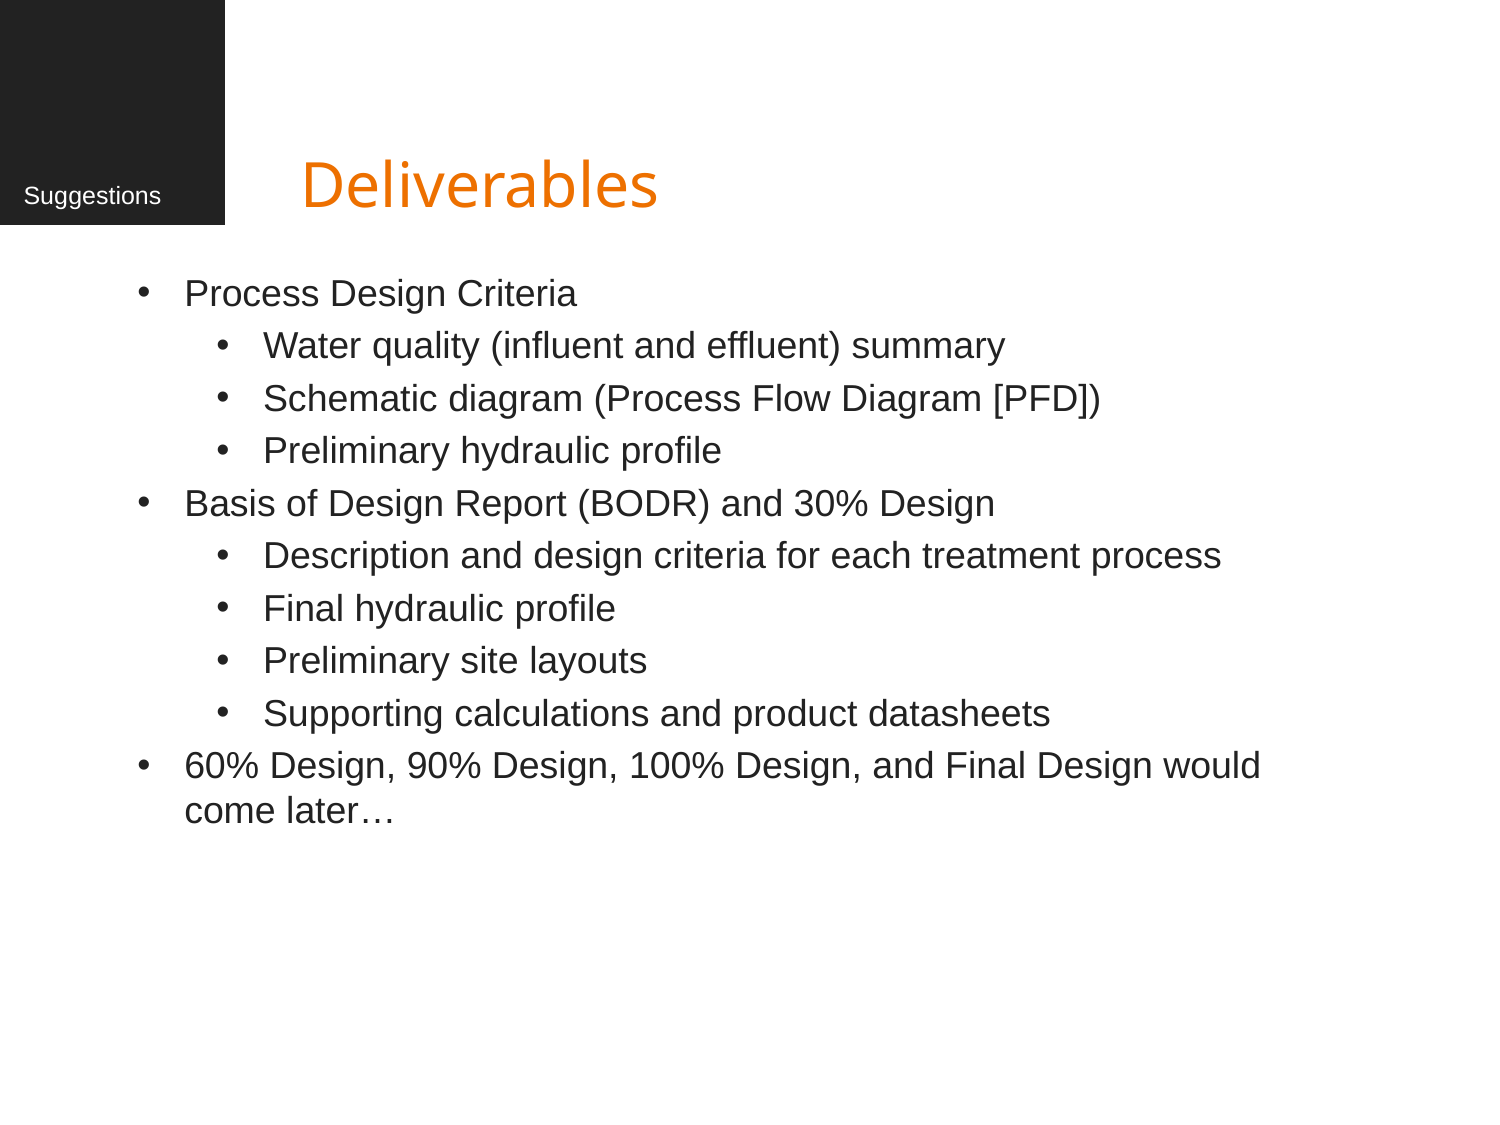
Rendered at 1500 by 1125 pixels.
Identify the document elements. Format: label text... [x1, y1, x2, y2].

list Process Design Criteria Water quality (influent and effluent) summary Schematic diagram (Process Flow Diagram [PFD]) Preliminary hydraulic profile Basis of Design Report (BODR) and 30% Design Description and design criteria for each treatment process Final hydraulic profile Preliminary site layouts Supporting calculations and product datasheets 60% Design, 90% Design, 100% Design, and Final Design would come later… [137, 269, 1325, 1050]
title Deliverables [300, 136, 1477, 229]
list Suggestions [23, 15, 206, 210]
